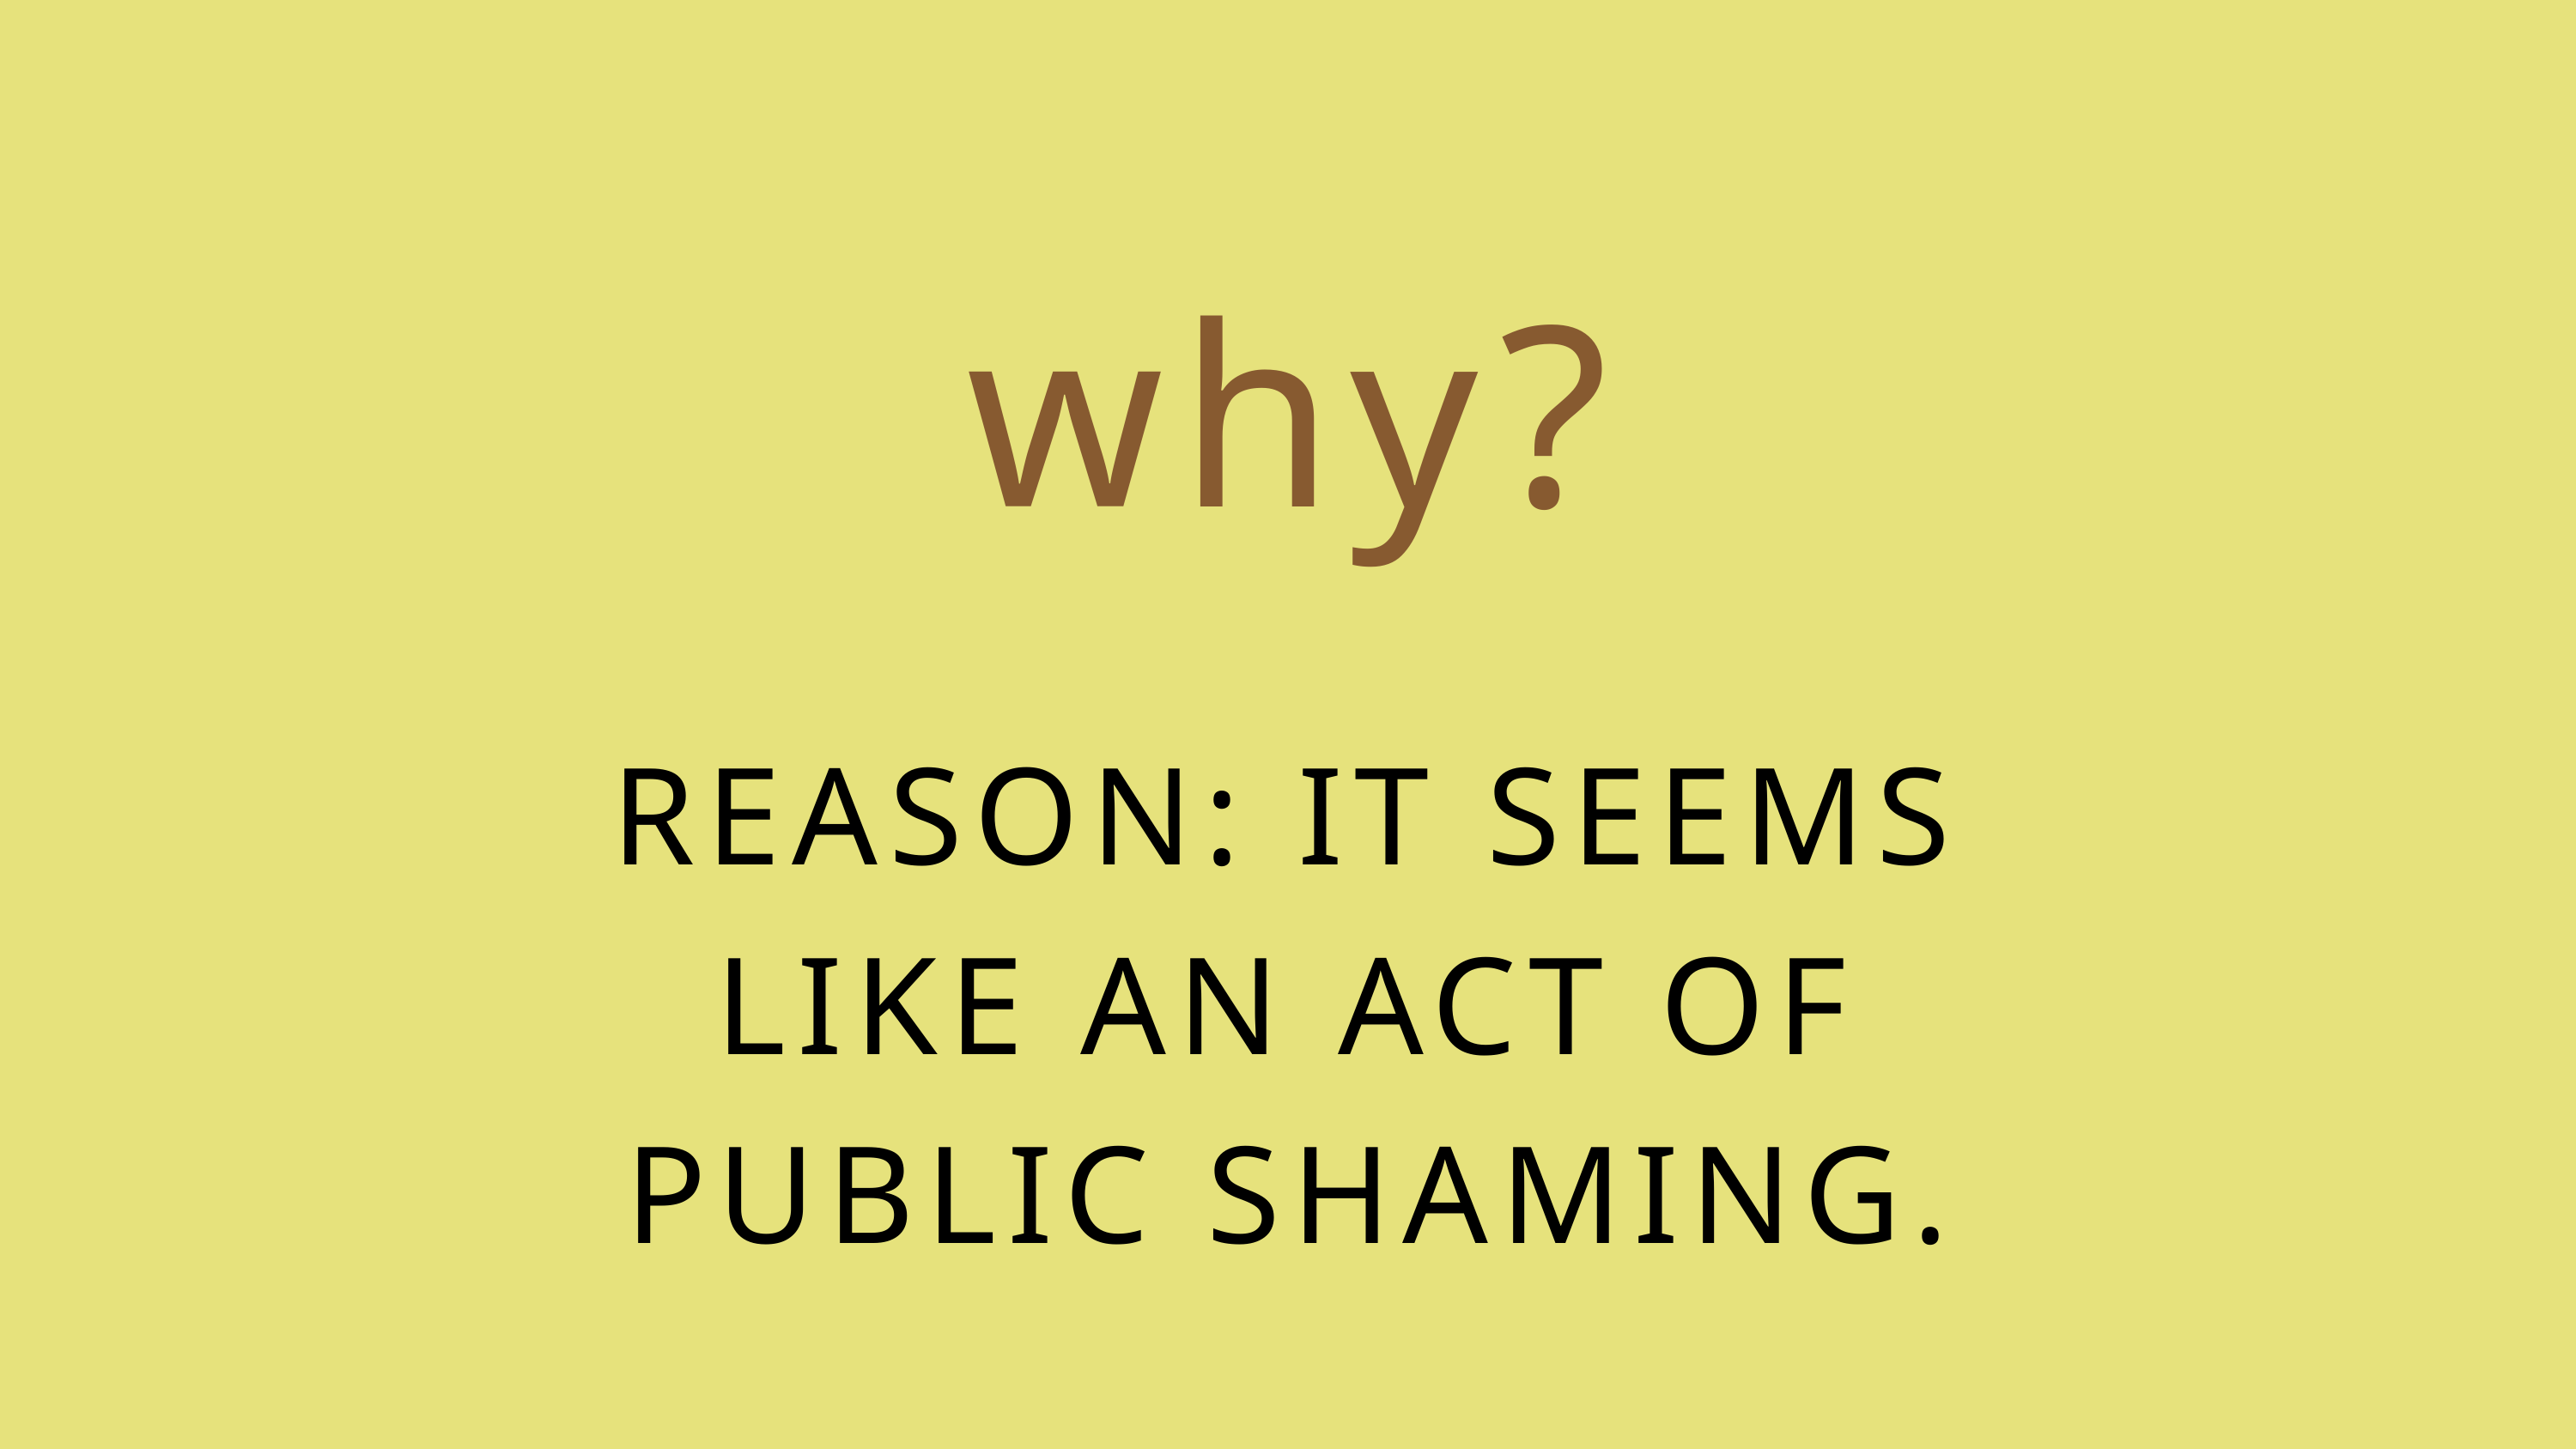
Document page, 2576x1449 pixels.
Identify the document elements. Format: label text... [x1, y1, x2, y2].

text_box why? [500, 205, 2076, 558]
text_box REASON: IT SEEMS LIKE AN ACT OF PUBLIC SHAMING. [608, 702, 1968, 1271]
